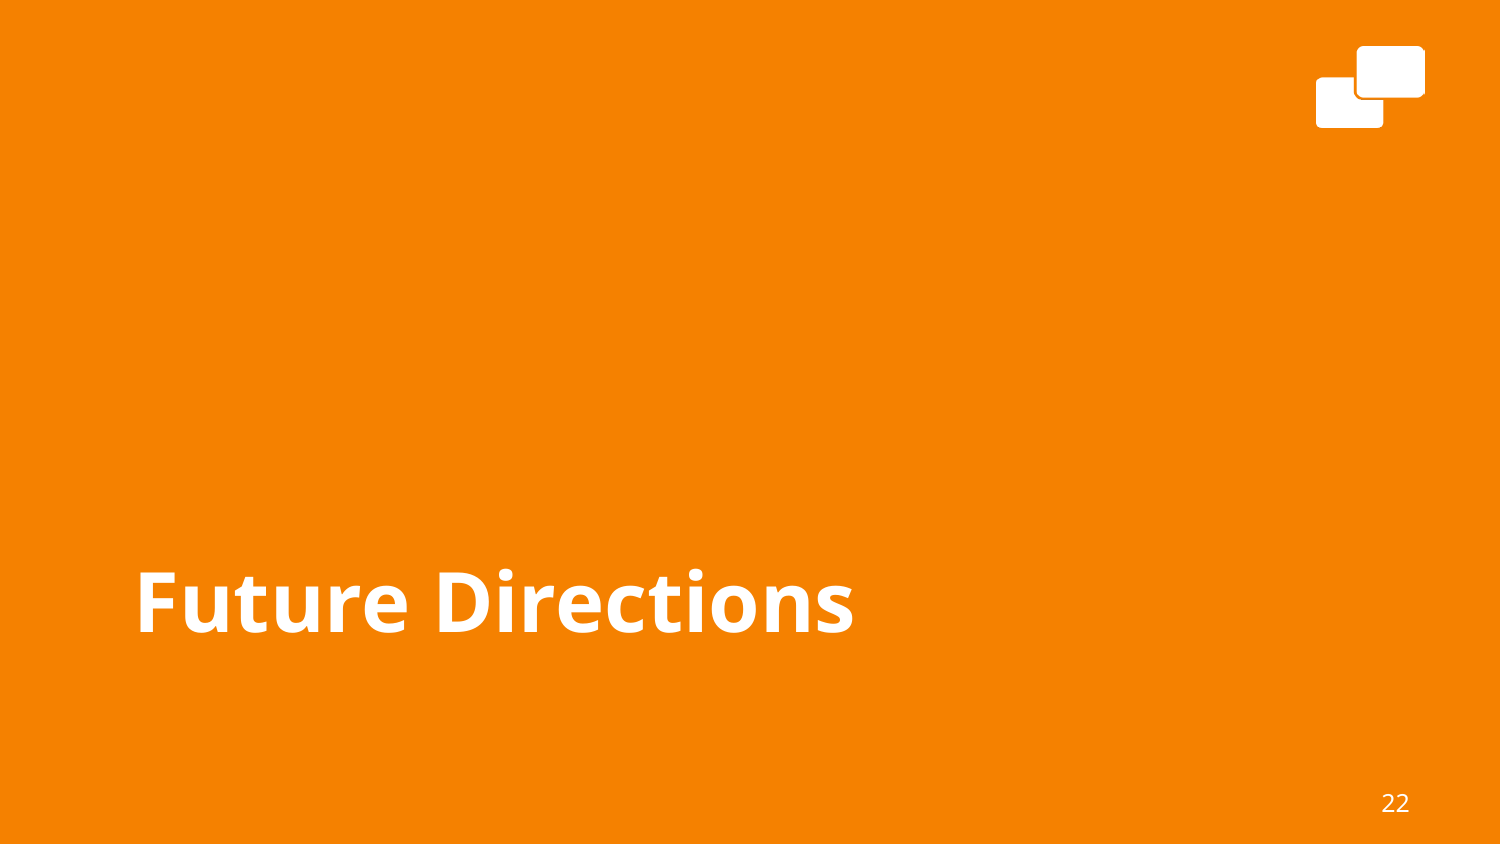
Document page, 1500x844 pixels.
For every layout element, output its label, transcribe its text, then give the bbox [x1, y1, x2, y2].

title Future Directions [118, 542, 1394, 710]
slide_number 22 [1074, 782, 1425, 827]
picture [1316, 46, 1425, 128]
